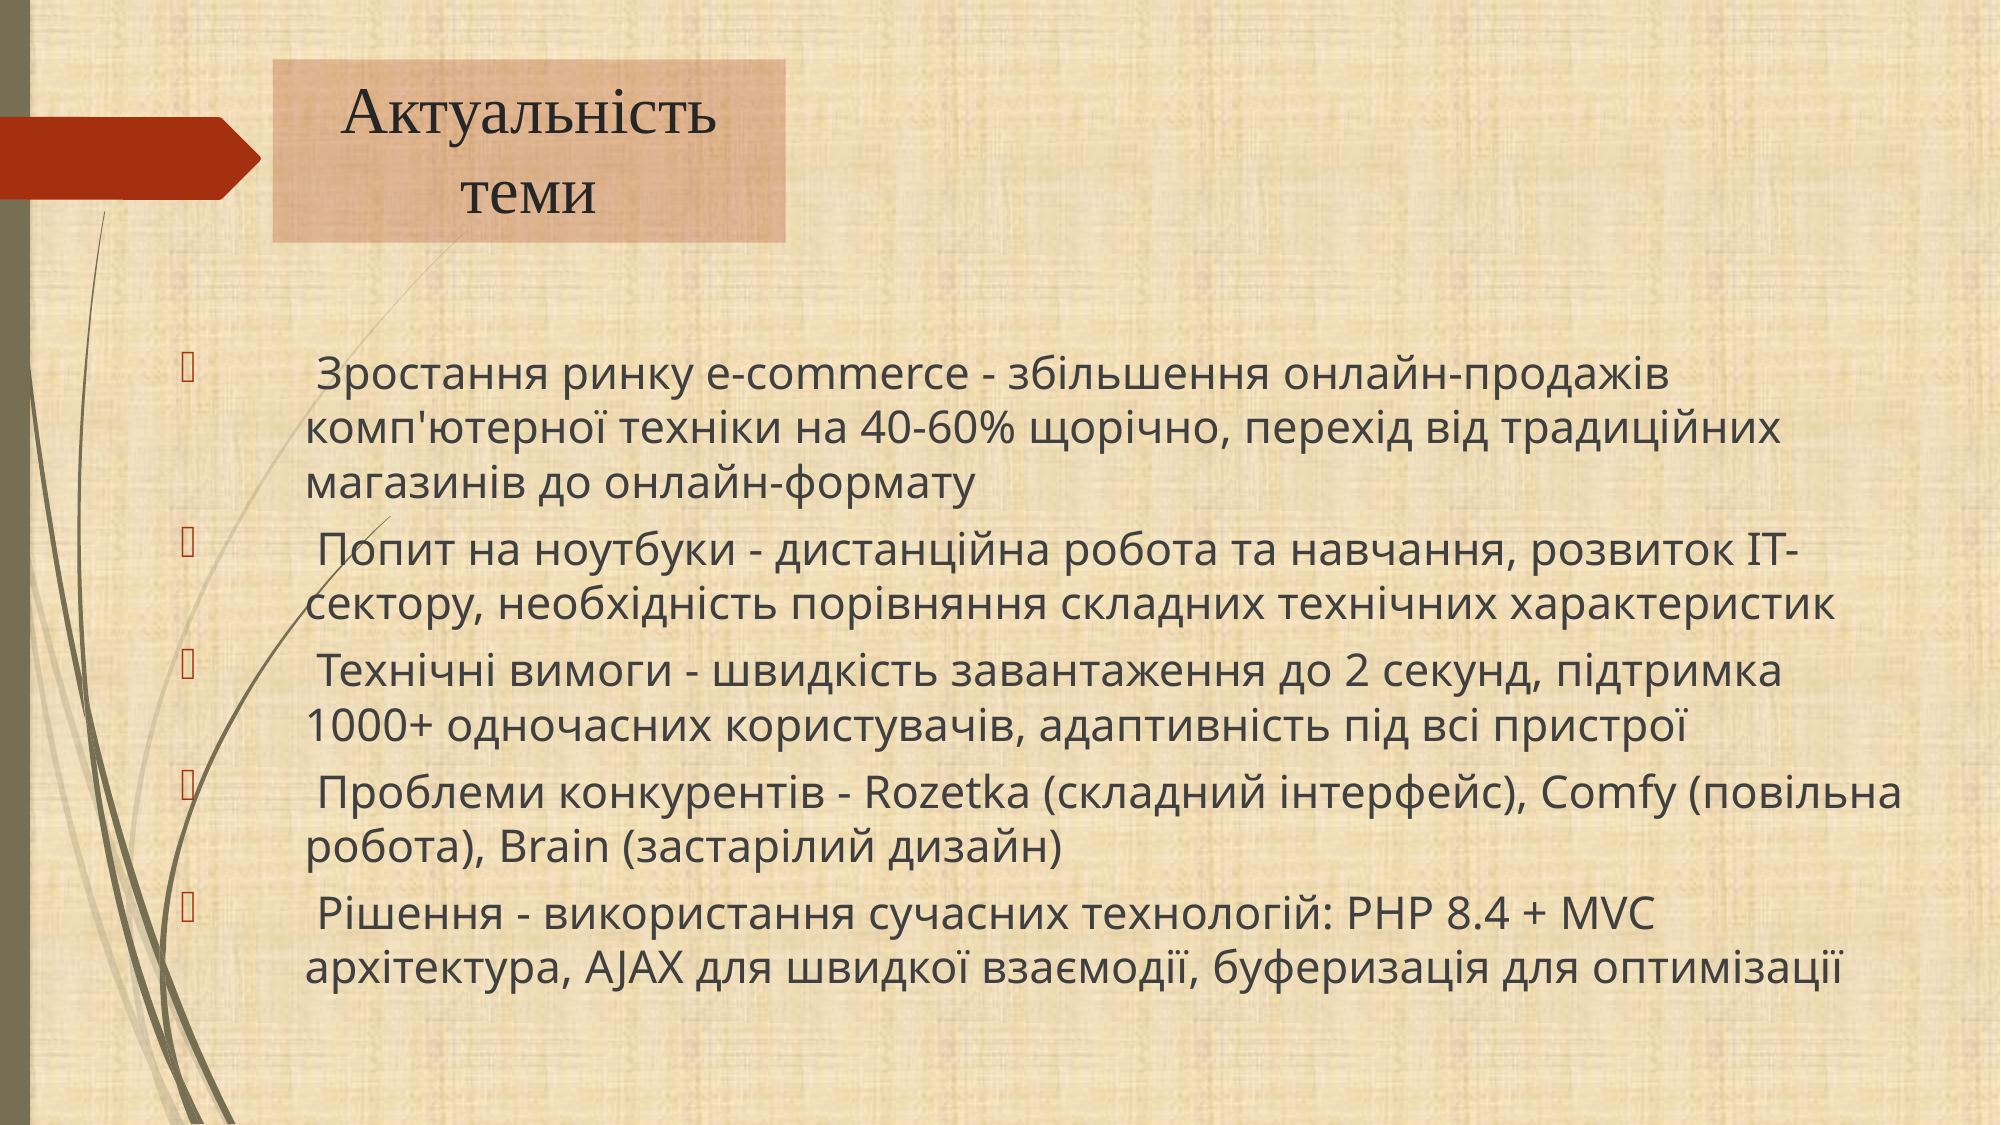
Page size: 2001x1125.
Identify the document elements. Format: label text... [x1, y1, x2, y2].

text_box Зростання ринку e-commerce - збільшення онлайн-продажів комп'ютерної техніки на 40-60% щорічно, перехід від традиційних магазинів до онлайн-формату Попит на ноутбуки - дистанційна робота та навчання, розвиток IT-сектору, необхідність порівняння складних технічних характеристик Технічні вимоги - швидкість завантаження до 2 секунд, підтримка 1000+ одночасних користувачів, адаптивність під всі пристрої Проблеми конкурентів - Rozetka (складний інтерфейс), Comfy (повільна робота), Brain (застарілий дизайн) Рішення - використання сучасних технологій: PHP 8.4 + MVC архітектура, AJAX для швидкої взаємодії, буферизація для оптимізації [165, 296, 1930, 1016]
text_box Актуальність теми [272, 59, 786, 243]
